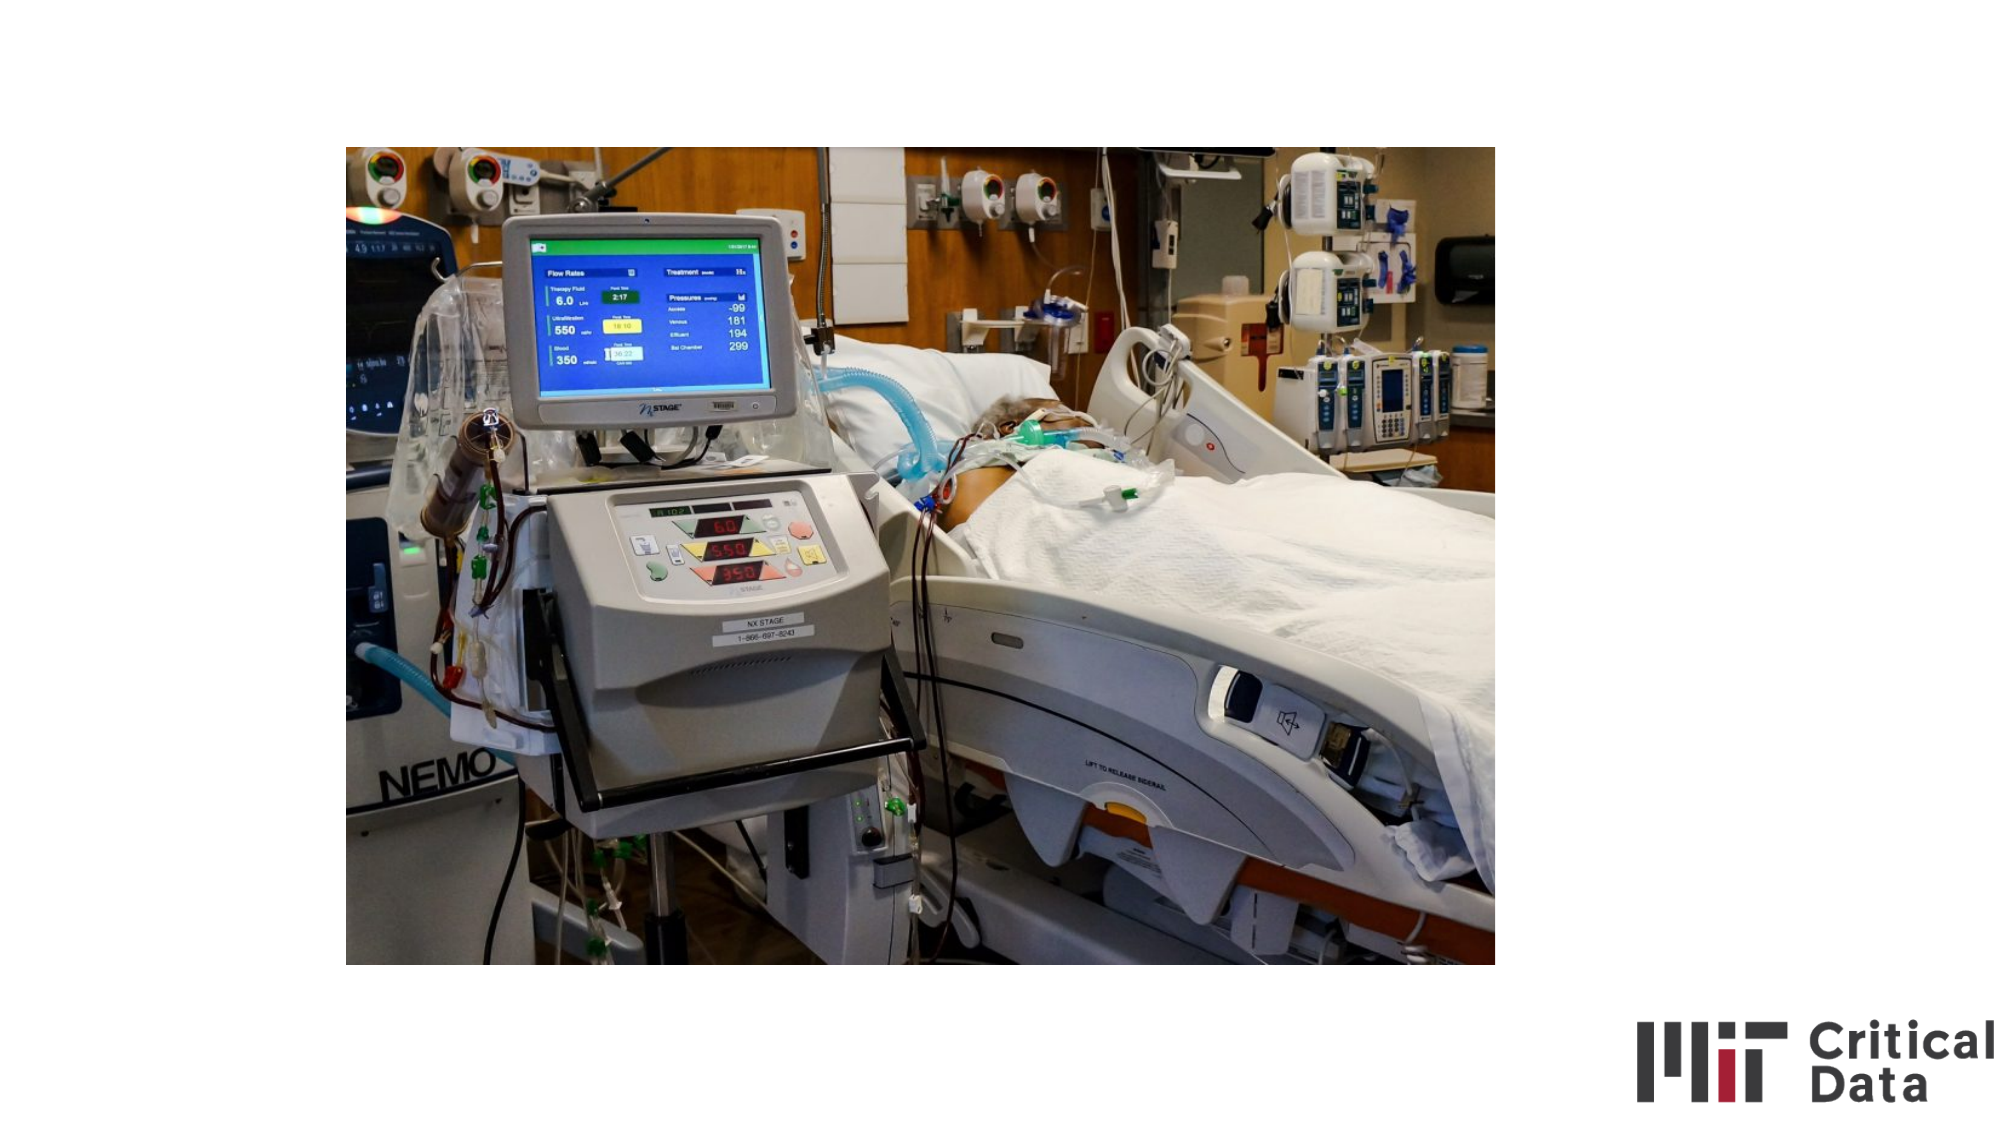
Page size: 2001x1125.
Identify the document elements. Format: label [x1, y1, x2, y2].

picture [1637, 1019, 1994, 1103]
picture [30, 116, 1496, 984]
